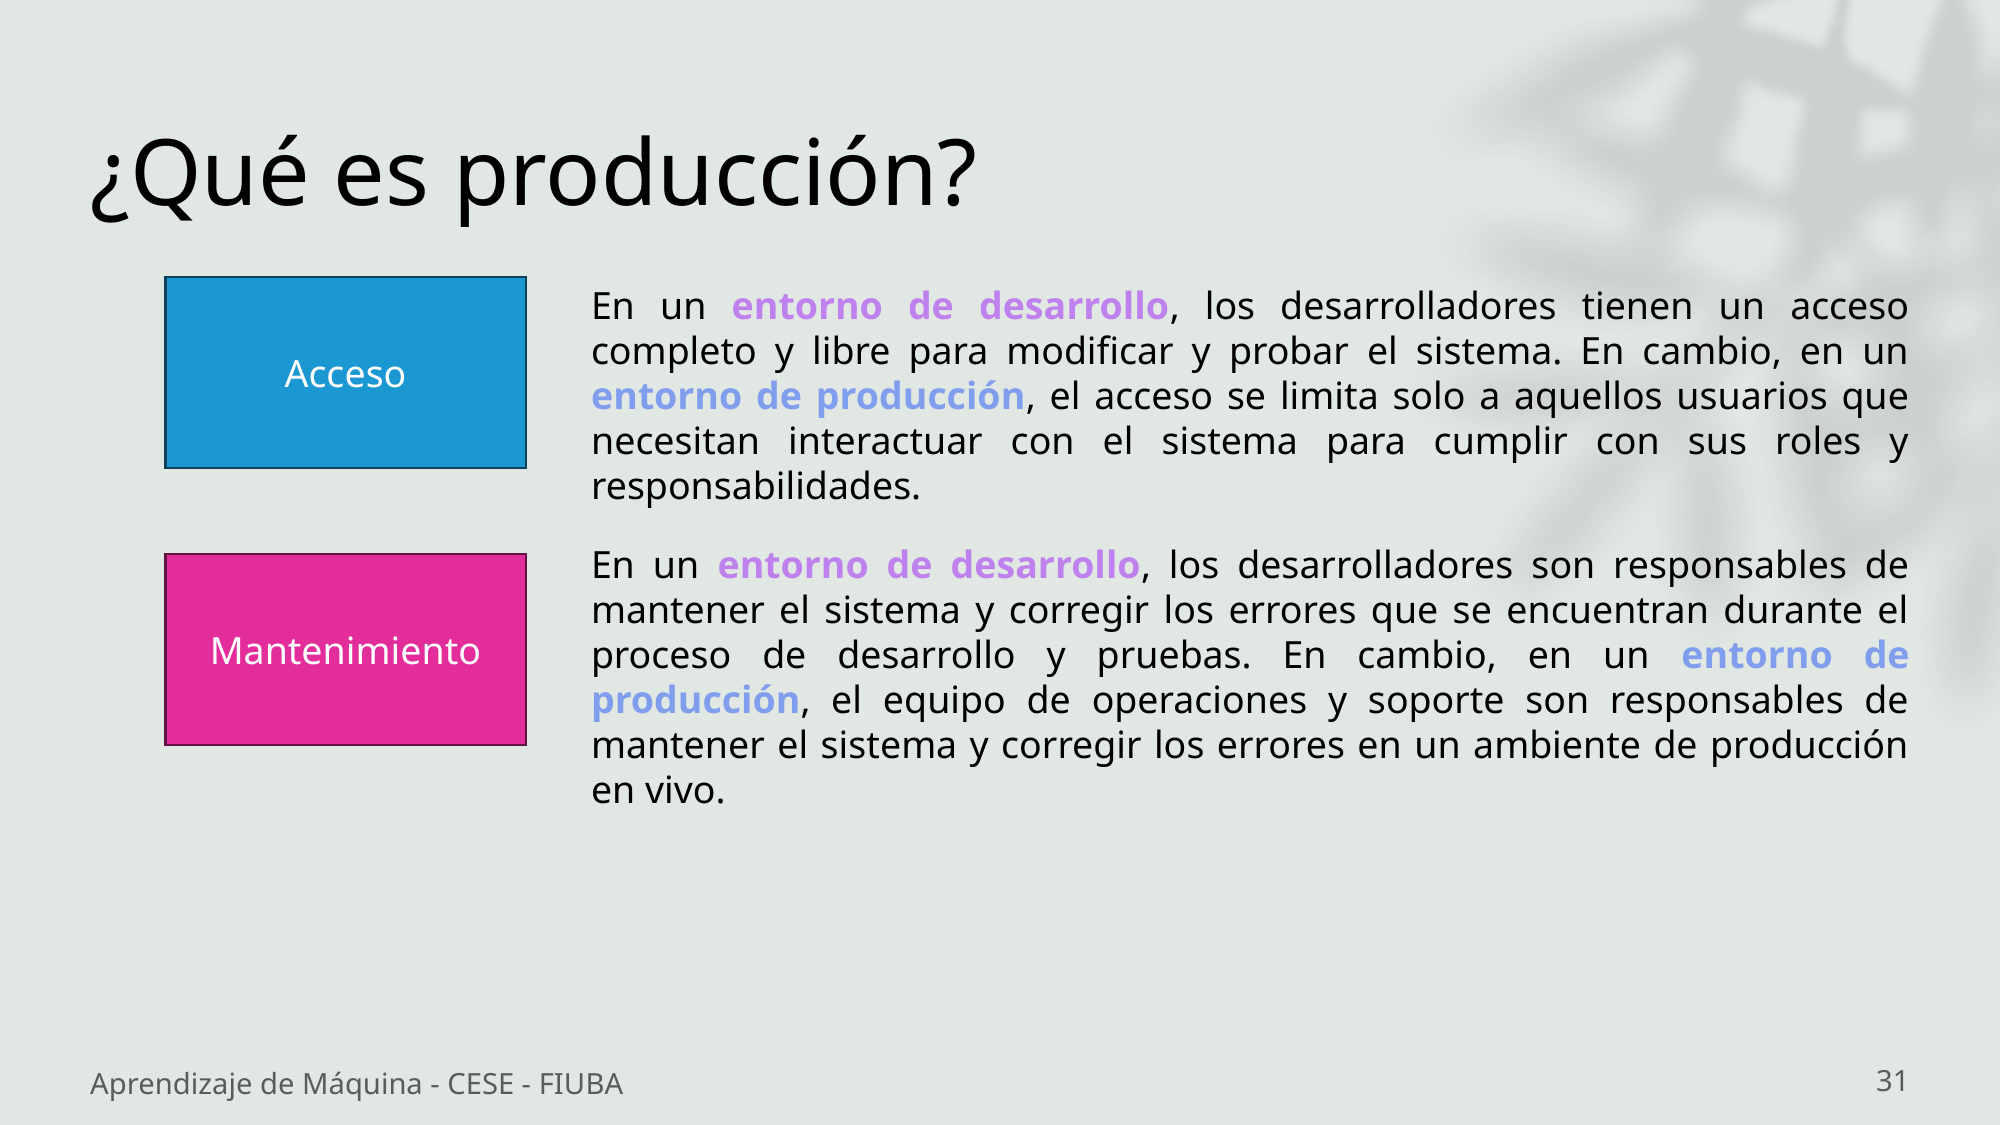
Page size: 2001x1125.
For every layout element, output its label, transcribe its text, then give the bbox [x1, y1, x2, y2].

text_box Mantenimiento [164, 553, 527, 746]
footer Aprendizaje de Máquina - CESE - FIUBA [75, 1052, 751, 1113]
text_box En un entorno de desarrollo, los desarrolladores son responsables de mantener el sistema y corregir los errores que se encuentran durante el proceso de desarrollo y pruebas. En cambio, en un entorno de producción, el equipo de operaciones y soporte son responsables de mantener el sistema y corregir los errores en un ambiente de producción en vivo. [576, 533, 1925, 819]
slide_number 31 [1474, 1052, 1925, 1113]
text_box En un entorno de desarrollo, los desarrolladores tienen un acceso completo y libre para modificar y probar el sistema. En cambio, en un entorno de producción, el acceso se limita solo a aquellos usuarios que necesitan interactuar con el sistema para cumplir con sus roles y responsabilidades. [576, 274, 1925, 515]
text_box Acceso [164, 276, 527, 469]
title ¿Qué es producción? [75, 60, 1863, 278]
